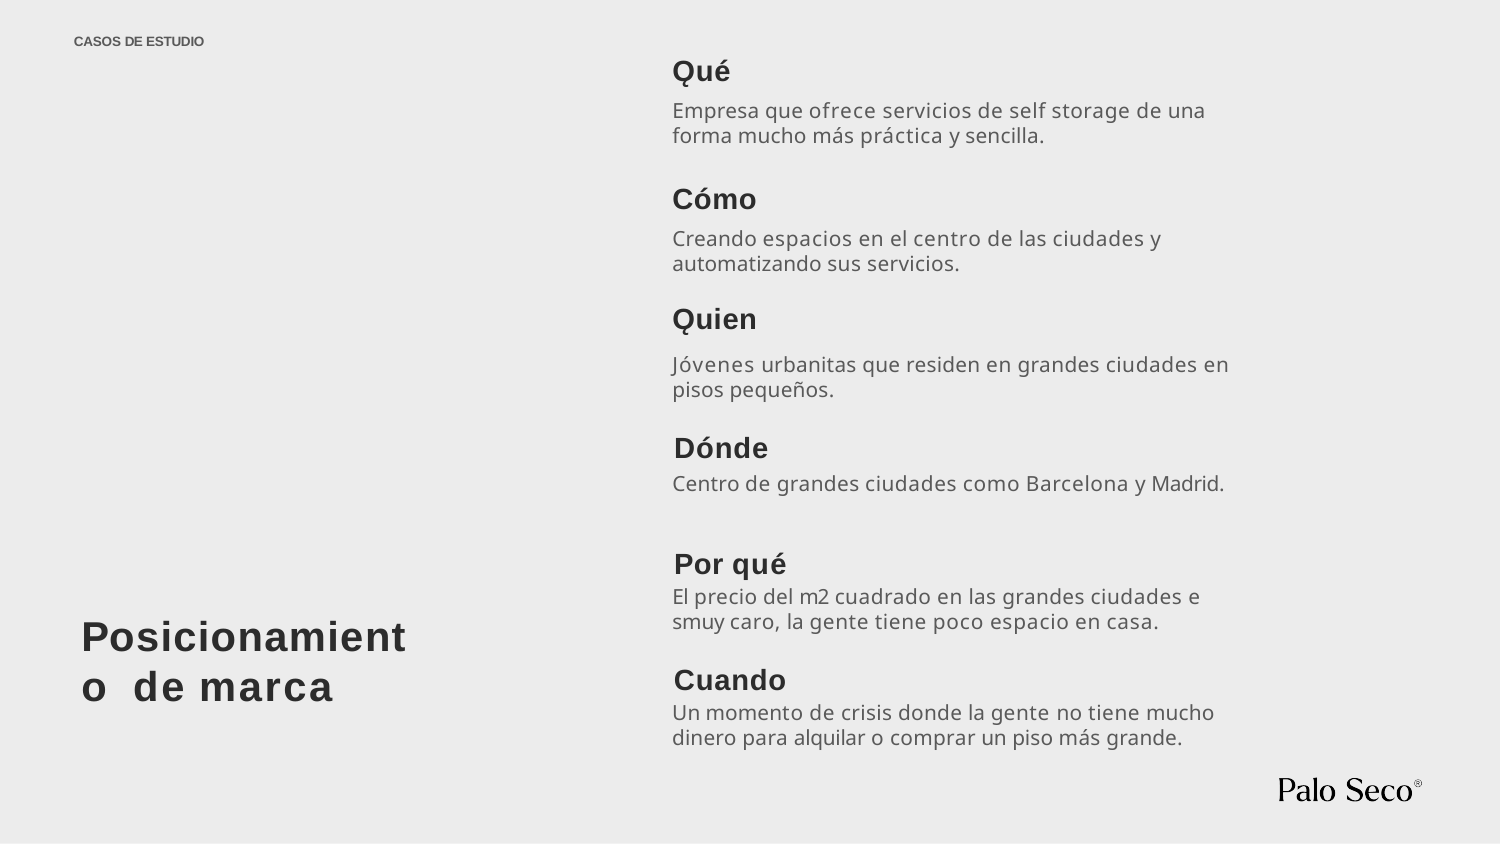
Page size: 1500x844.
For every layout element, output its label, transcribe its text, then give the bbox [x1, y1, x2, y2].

picture [1258, 762, 1440, 818]
text_box Cómo Creando espacios en el centro de las ciudades y automatizando sus servicios. Ǫuien Jóvenes urbanitas que residen en grandes ciudades en pisos pequeños. Dónde Centro de grandes ciudades como Barcelona y Madrid. [670, 164, 1244, 496]
text_box Posicionamiento de marca [79, 607, 438, 710]
text_box Ǫué Empresa que ofrece servicios de self storage de una forma mucho más práctica y sencilla. [670, 34, 1218, 148]
text_box Por qué El precio del m2 cuadrado en las grandes ciudades e smuy caro, la gente tiene poco espacio en casa. [670, 538, 1214, 634]
text_box Cuando Un momento de crisis donde la gente no tiene mucho dinero para alquilar o comprar un piso más grande. [670, 654, 1224, 750]
text_box CASOS DE ESTUDIO [71, 30, 207, 50]
